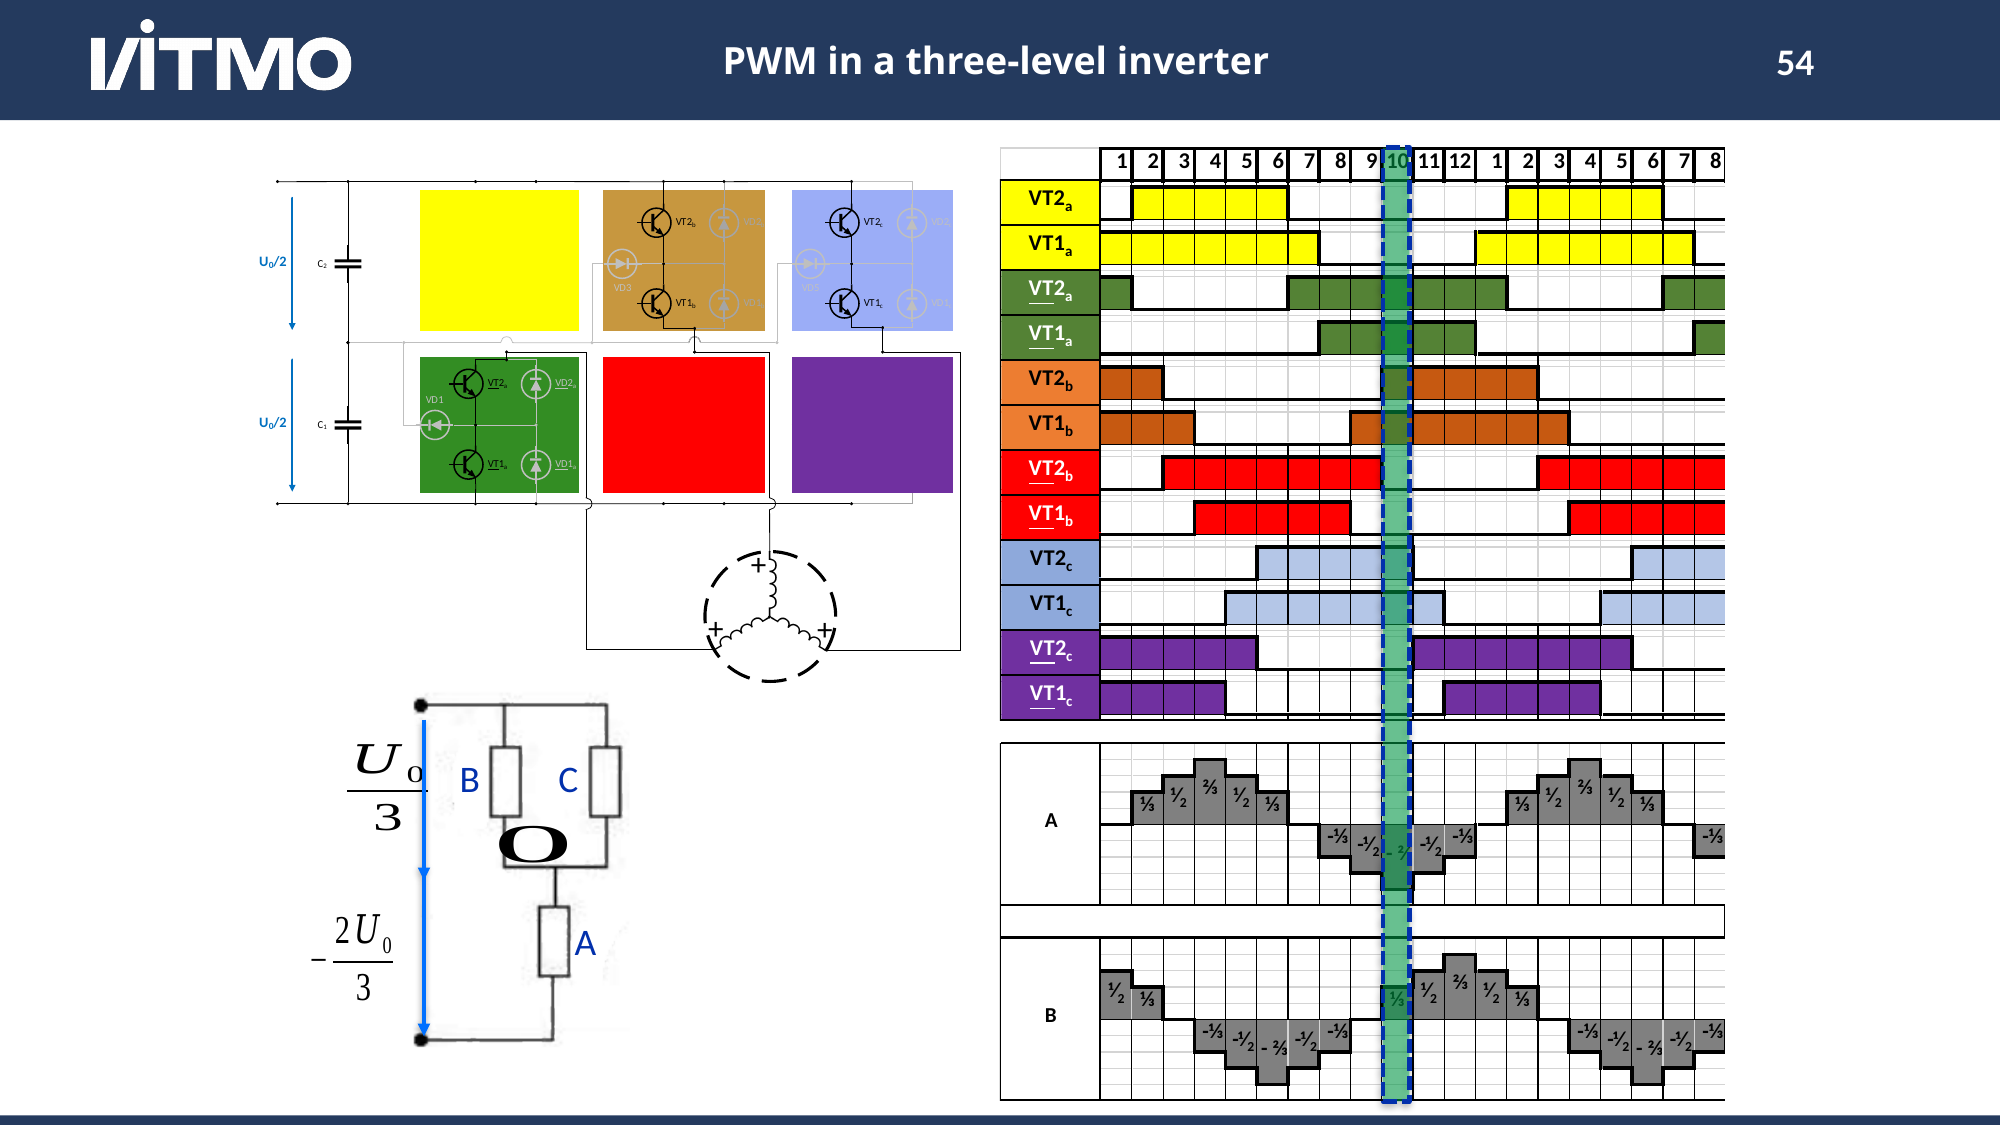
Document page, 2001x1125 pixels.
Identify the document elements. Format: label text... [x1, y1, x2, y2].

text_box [999, 147, 1727, 722]
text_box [999, 742, 1727, 1102]
picture [78, 0, 364, 111]
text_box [307, 685, 671, 1075]
text_box [1382, 729, 1410, 741]
title PWM in a three-level inverter [410, 0, 1592, 120]
picture [250, 178, 962, 684]
